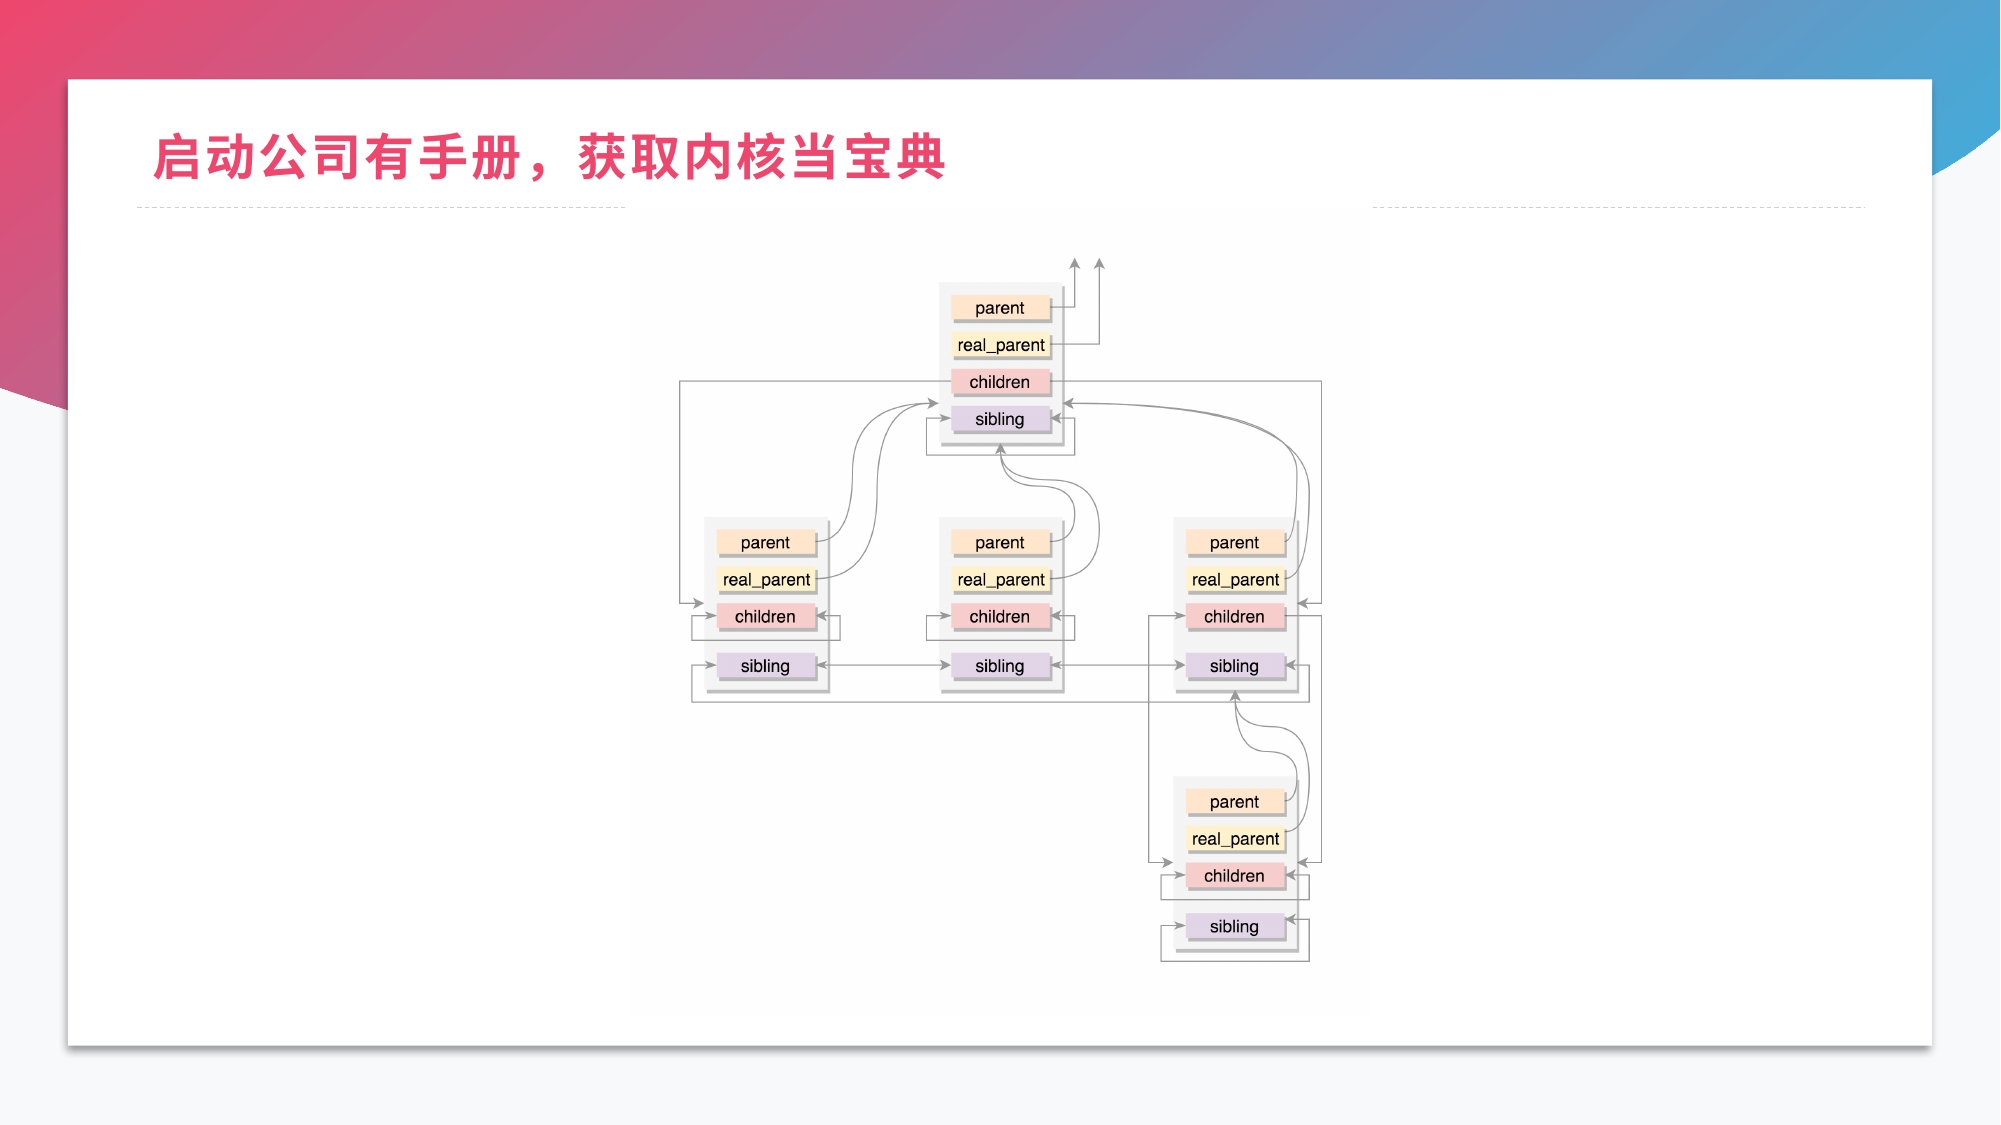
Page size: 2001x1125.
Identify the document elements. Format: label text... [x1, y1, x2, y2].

title 启动公司有手册，获取内核当宝典 [137, 111, 1863, 208]
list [629, 207, 1373, 1014]
